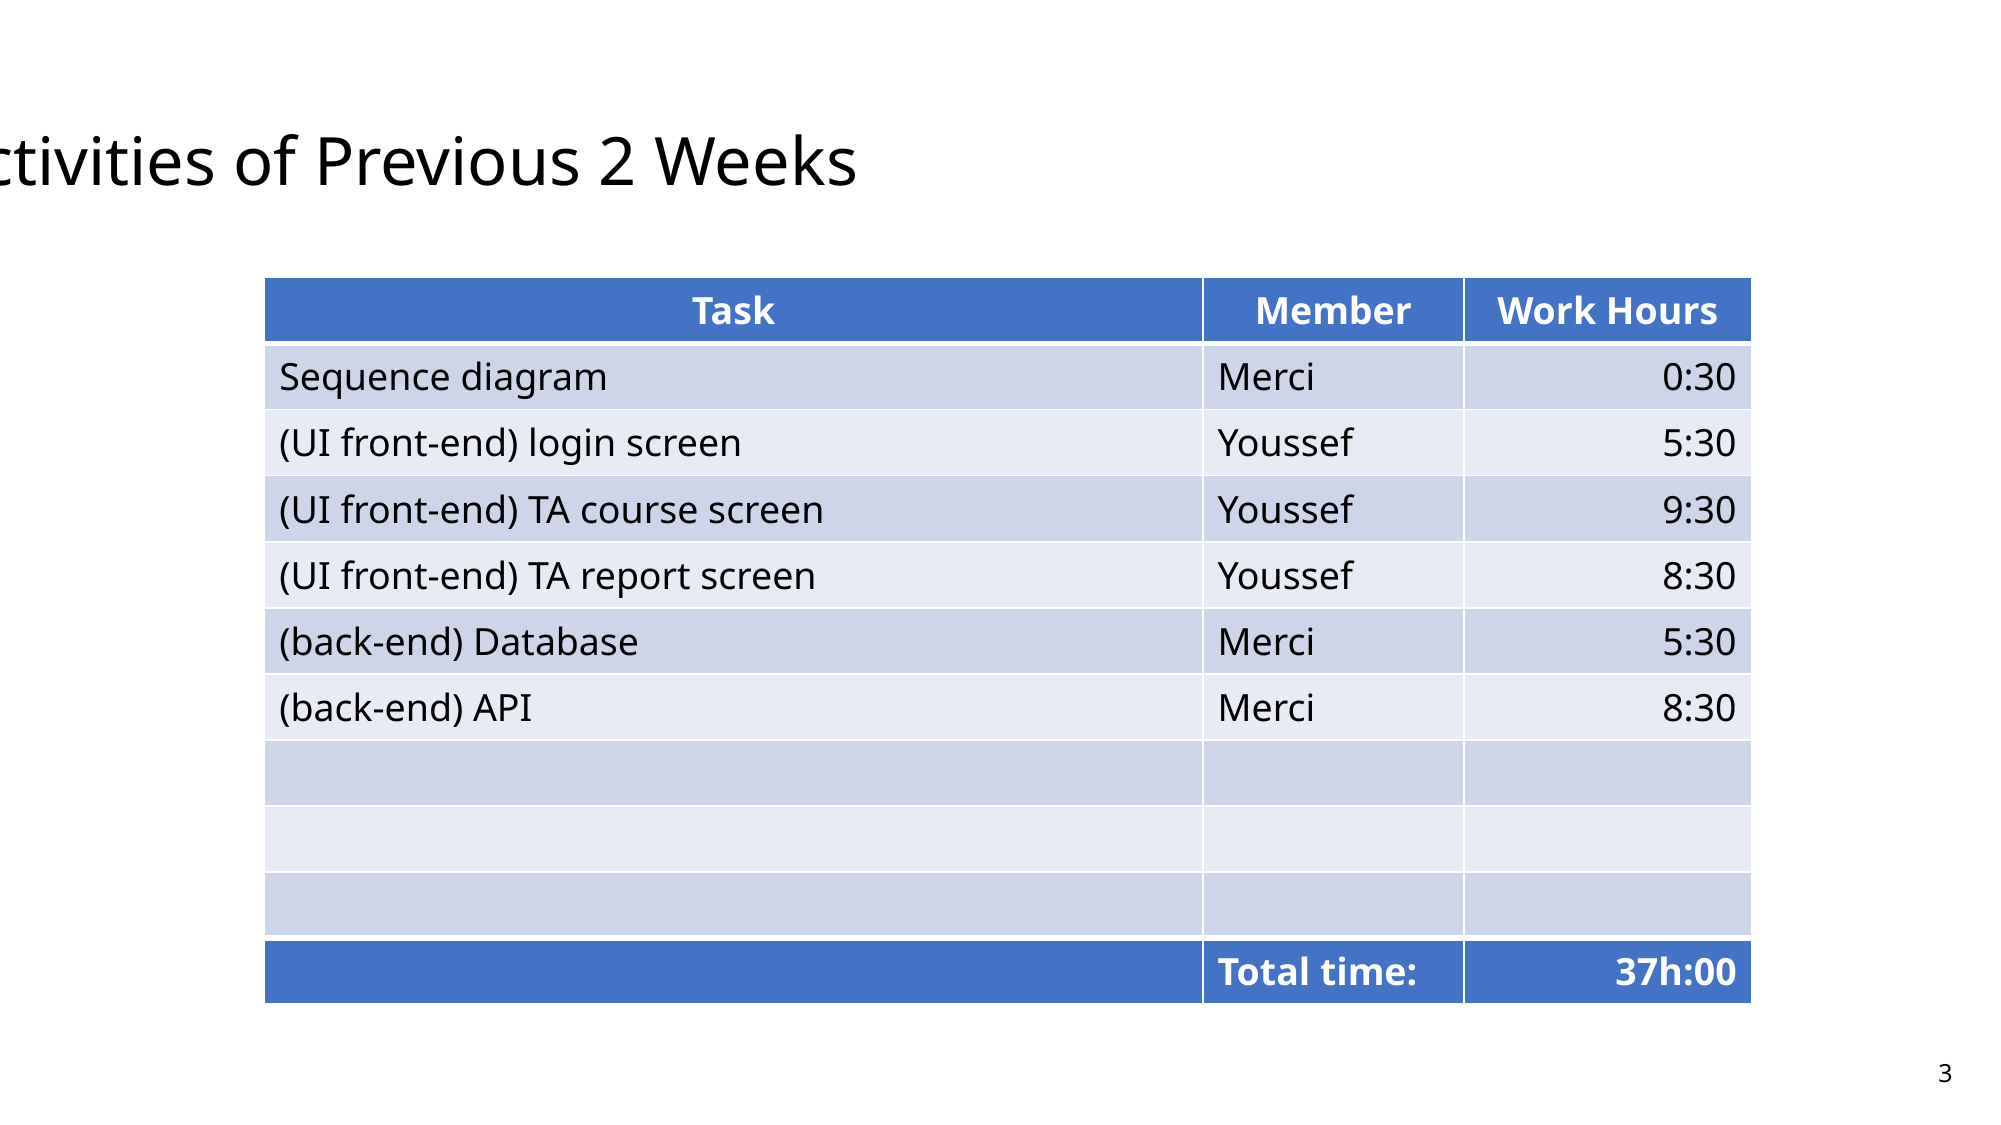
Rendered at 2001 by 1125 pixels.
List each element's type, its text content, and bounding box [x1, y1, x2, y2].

table_cell [1465, 807, 1751, 871]
table_cell [265, 873, 1202, 935]
table_cell [265, 941, 1202, 1003]
table_cell Youssef [1204, 476, 1463, 541]
table_cell [1204, 807, 1463, 871]
table_header Member [1204, 278, 1463, 341]
table_cell (back-end) API [265, 675, 1202, 739]
table_cell Sequence diagram [265, 346, 1202, 409]
title Activities of Previous 2 Weeks [0, 112, 1467, 286]
table_cell 5:30 [1465, 609, 1751, 673]
table_cell (UI front-end) TA course screen [265, 476, 1202, 541]
table_cell 37h:00 [1465, 941, 1751, 1003]
table_cell 8:30 [1465, 675, 1751, 739]
table_cell [1204, 873, 1463, 935]
table_header Work Hours [1465, 278, 1751, 341]
table_cell [1204, 741, 1463, 805]
table_cell 0:30 [1465, 346, 1751, 409]
table_cell [1465, 873, 1751, 935]
table_cell (UI front-end) TA report screen [265, 543, 1202, 607]
table_cell [265, 741, 1202, 805]
table_cell Total time: [1204, 941, 1463, 1003]
table_cell Merci [1204, 609, 1463, 673]
slide_number 3 [1877, 1042, 1968, 1103]
table_cell 9:30 [1465, 476, 1751, 541]
table_cell [265, 807, 1202, 871]
table_cell 8:30 [1465, 543, 1751, 607]
table_cell Merci [1204, 675, 1463, 739]
table_cell 5:30 [1465, 410, 1751, 475]
table_cell Merci [1204, 346, 1463, 409]
table_cell (back-end) Database [265, 609, 1202, 673]
table_cell [1465, 741, 1751, 805]
table_cell Youssef [1204, 410, 1463, 475]
table_header Task [265, 278, 1202, 341]
table_cell (UI front-end) login screen [265, 410, 1202, 475]
table_cell Youssef [1204, 543, 1463, 607]
